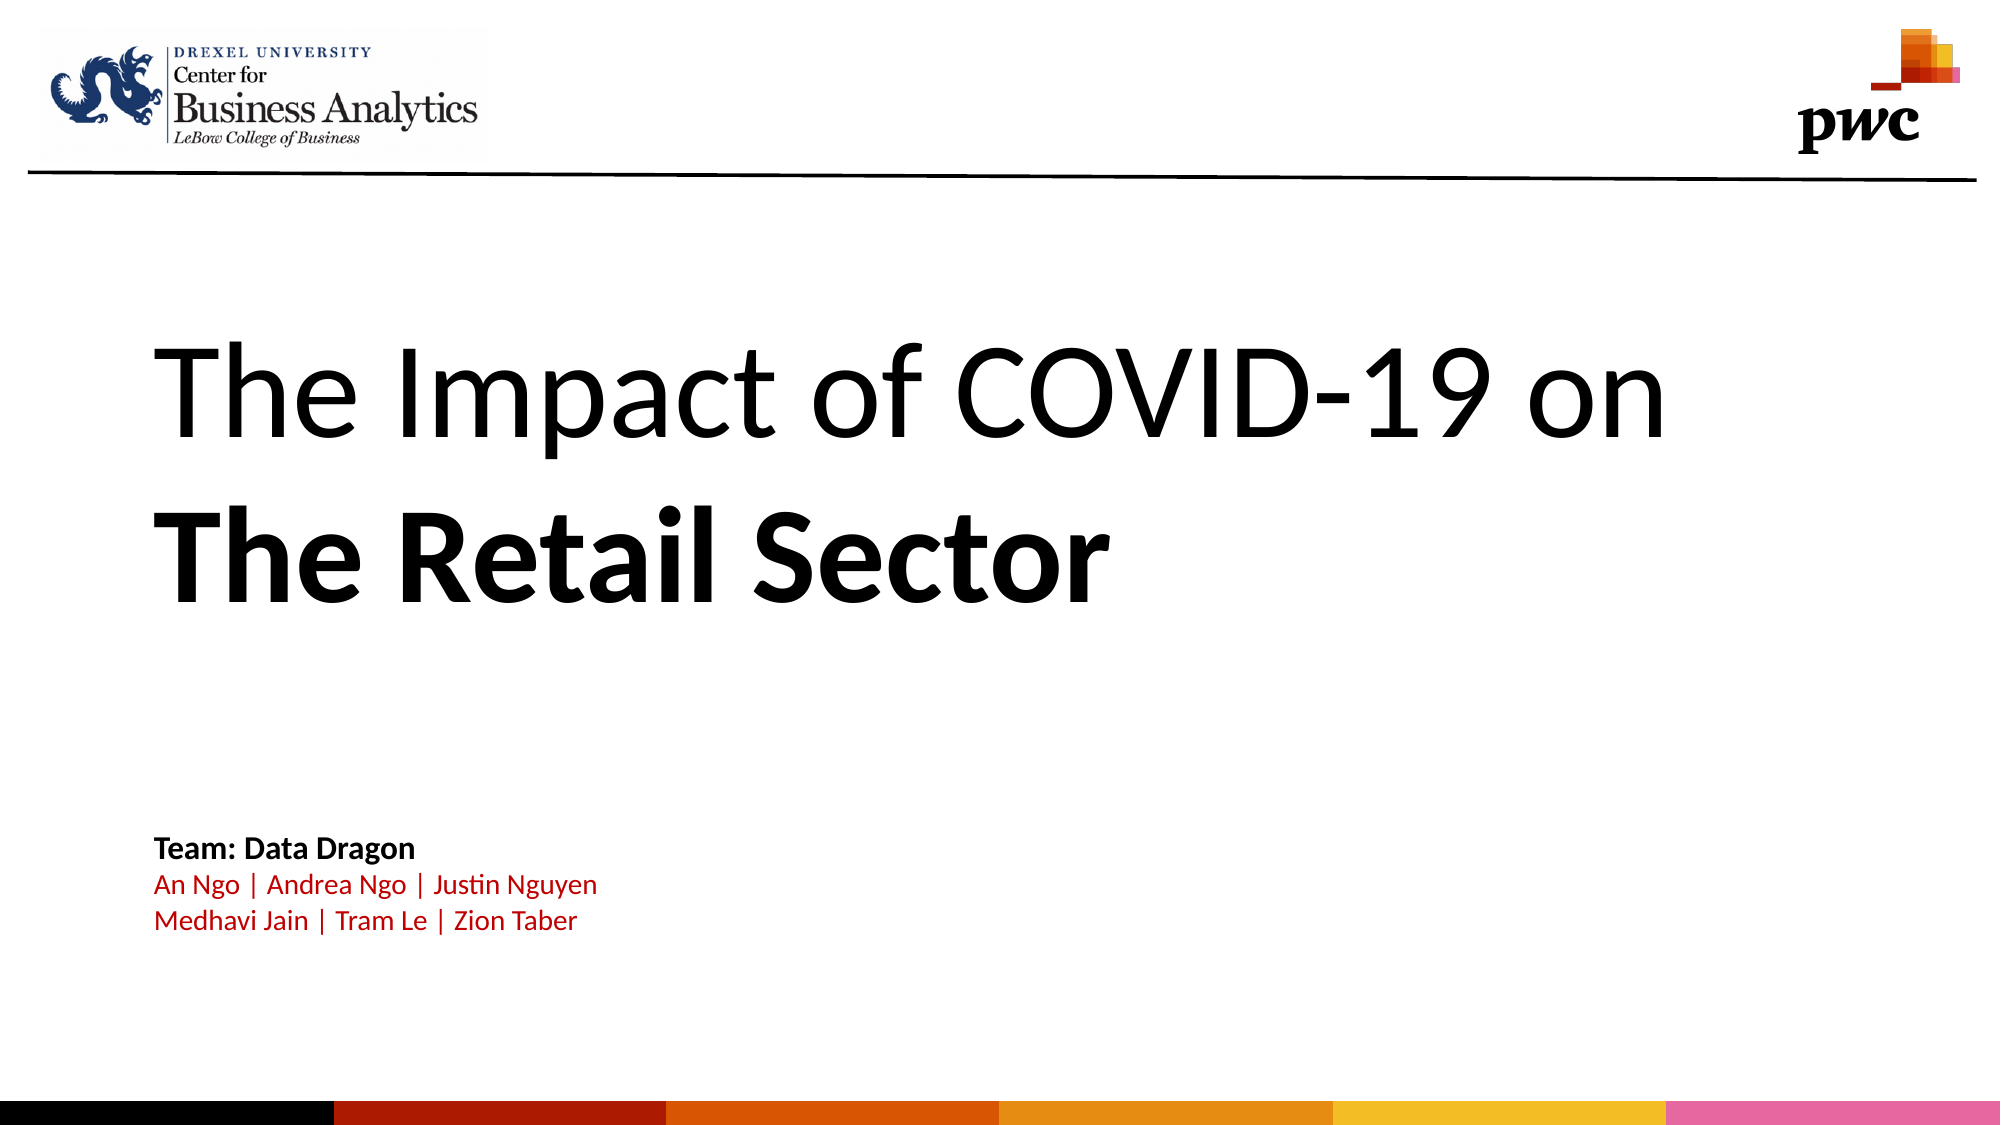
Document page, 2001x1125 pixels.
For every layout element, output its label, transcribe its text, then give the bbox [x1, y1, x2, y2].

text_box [0, 1101, 2000, 1125]
picture [1797, 29, 1960, 154]
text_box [27, 172, 1977, 181]
picture [40, 29, 489, 162]
text_box The Impact of COVID-19 on The Retail Sector [138, 292, 1704, 638]
text_box Team: Data Dragon An Ngo | Andrea Ngo | Justin Nguyen Medhavi Jain | Tram Le | Zion Taber [138, 818, 930, 944]
